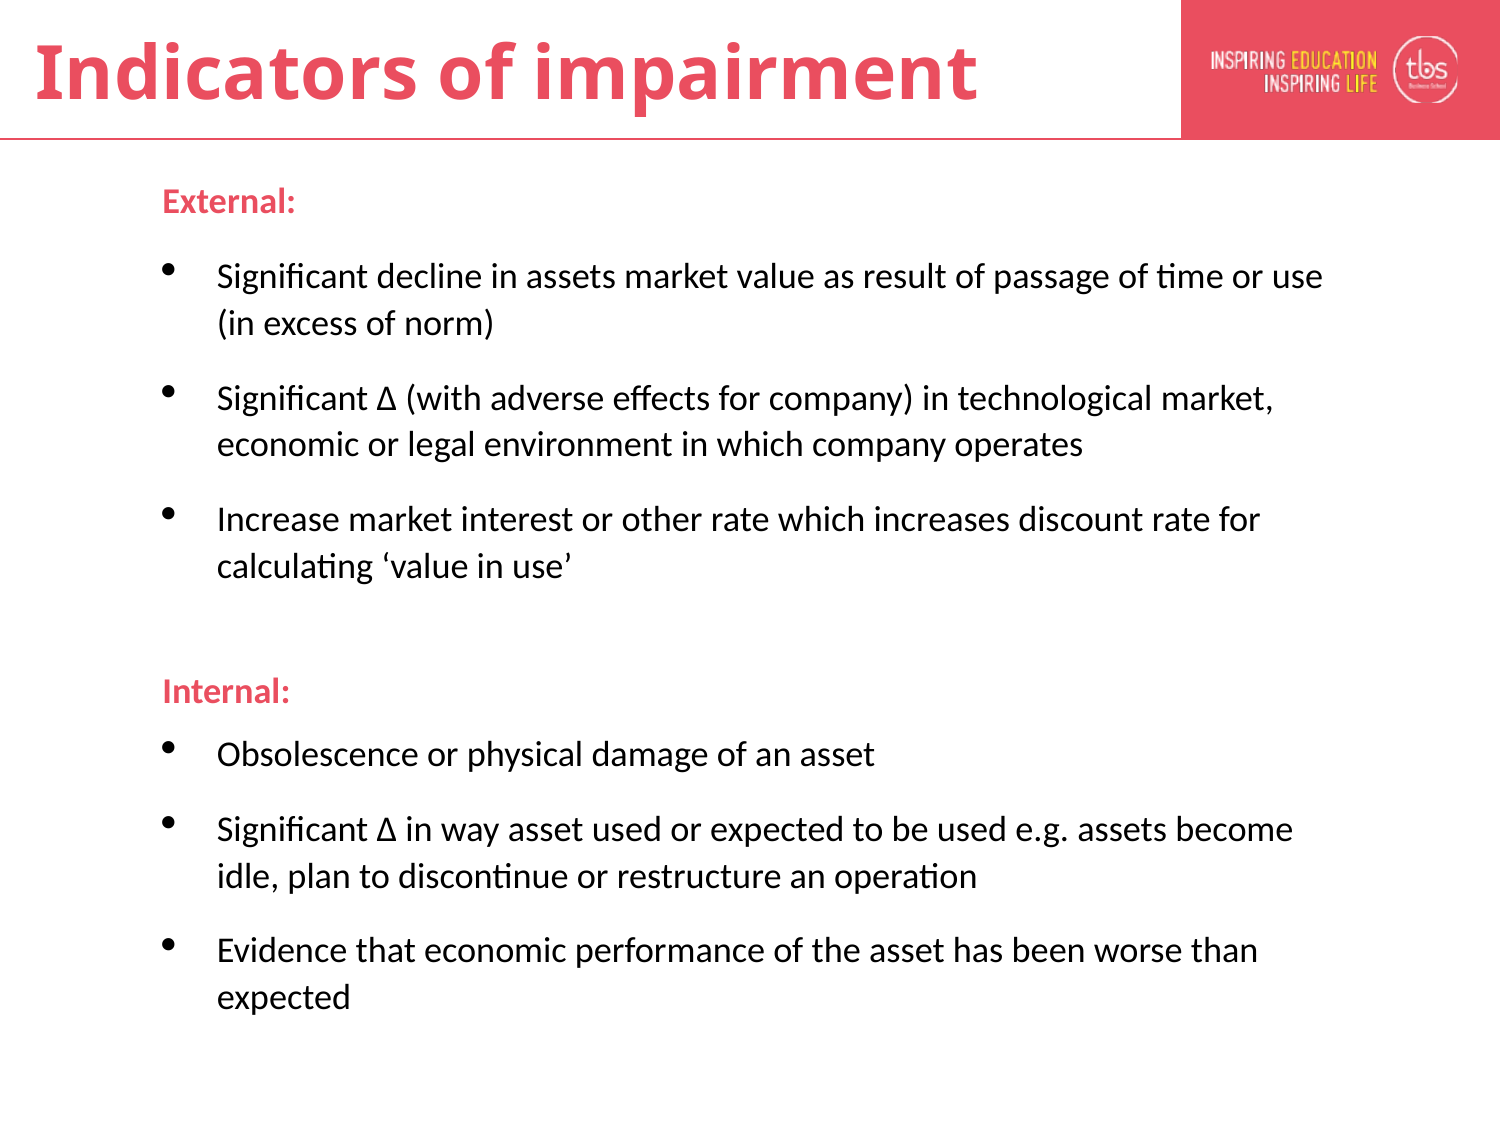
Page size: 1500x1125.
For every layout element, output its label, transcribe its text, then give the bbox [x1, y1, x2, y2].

list External: Significant decline in assets market value as result of passage of time or use (in excess of norm) Significant ∆ (with adverse effects for company) in technological market, economic or legal environment in which company operates Increase market interest or other rate which increases discount rate for calculating ‘value in use’ Internal: Obsolescence or physical damage of an asset Significant ∆ in way asset used or expected to be used e.g. assets become idle, plan to discontinue or restructure an operation Evidence that economic performance of the asset has been worse than expected [73, 167, 1427, 1031]
title Indicators of impairment [0, 0, 1300, 167]
